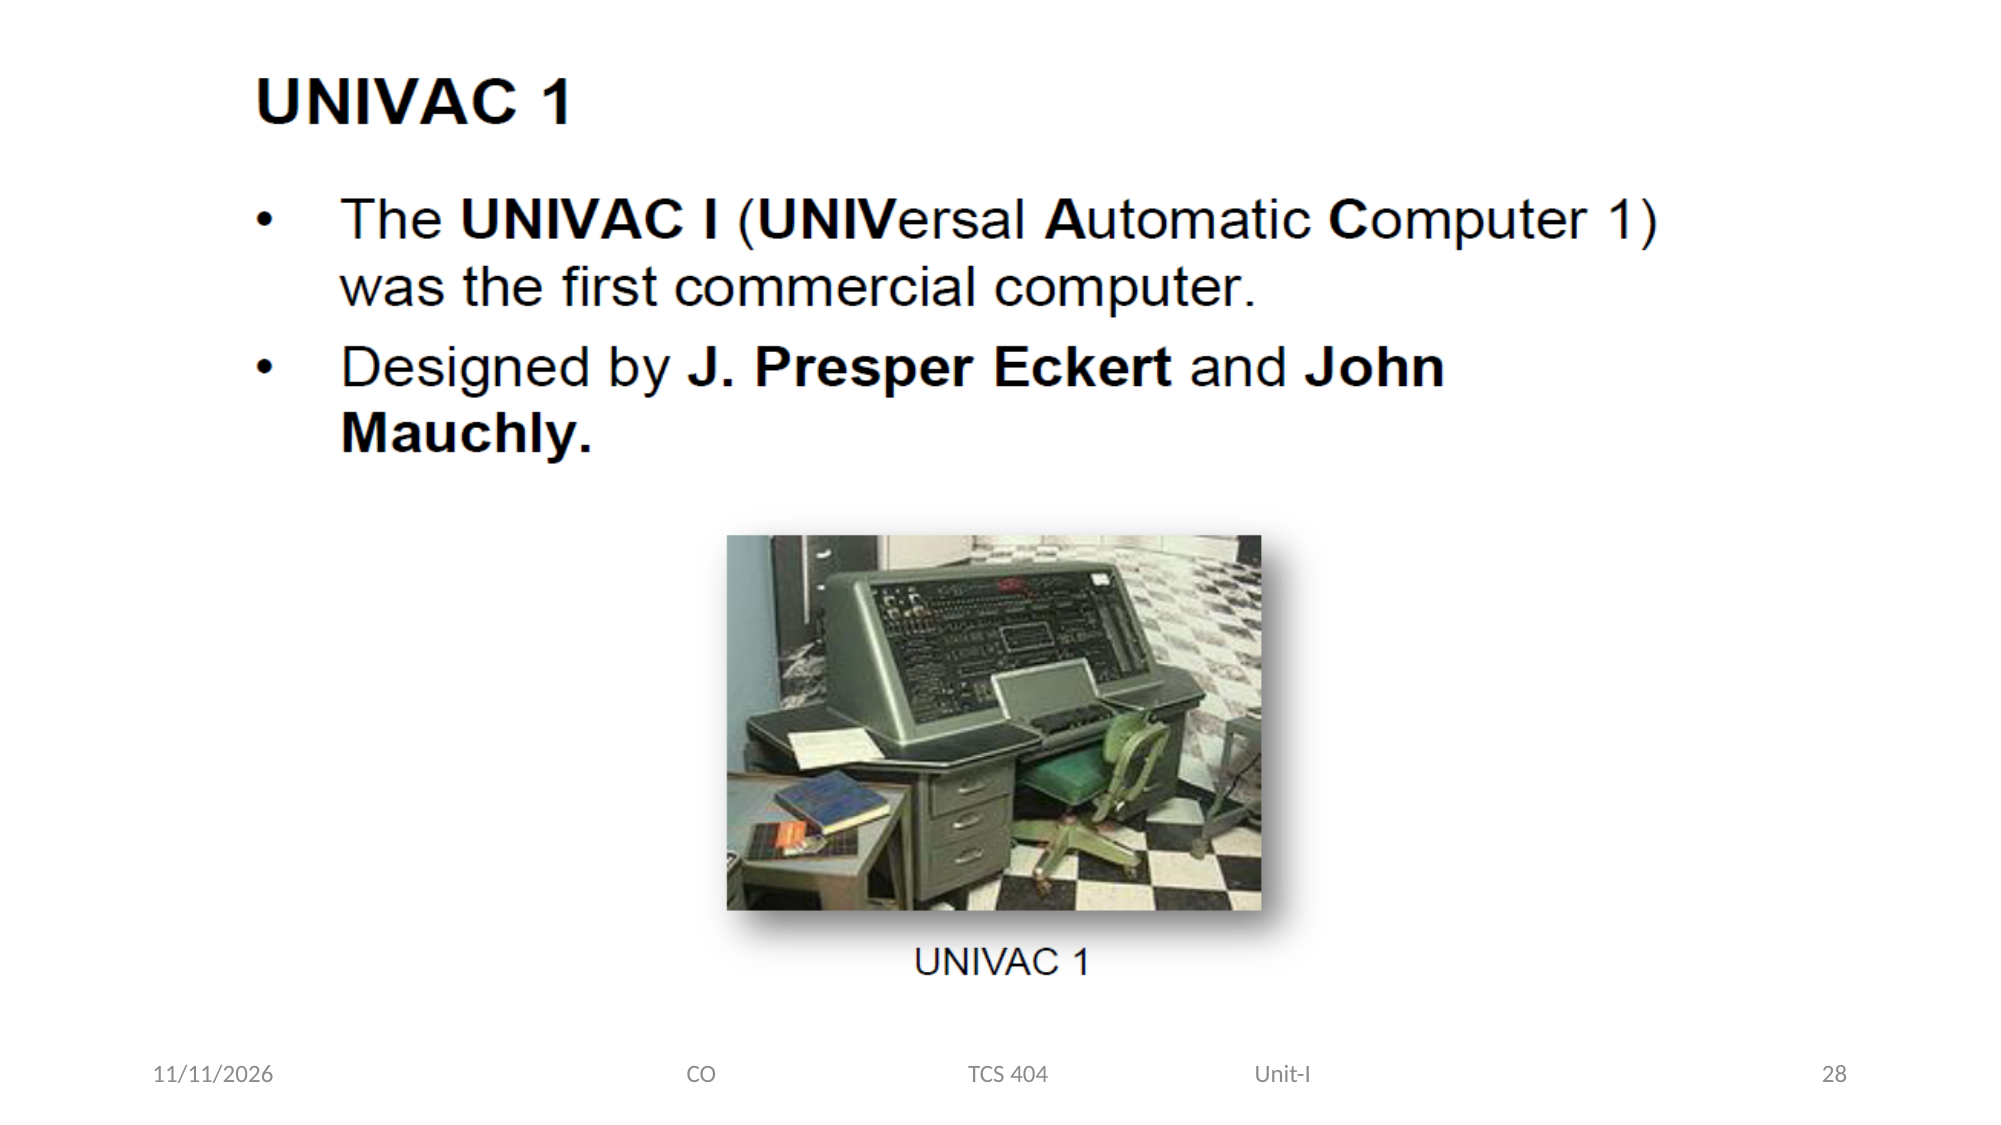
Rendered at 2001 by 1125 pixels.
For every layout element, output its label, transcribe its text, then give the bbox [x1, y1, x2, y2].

slide_number 28 [1412, 1042, 1863, 1103]
picture [202, 54, 1798, 1000]
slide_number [137, 1042, 588, 1103]
footer CO TCS 404 Unit-I [662, 1042, 1338, 1103]
